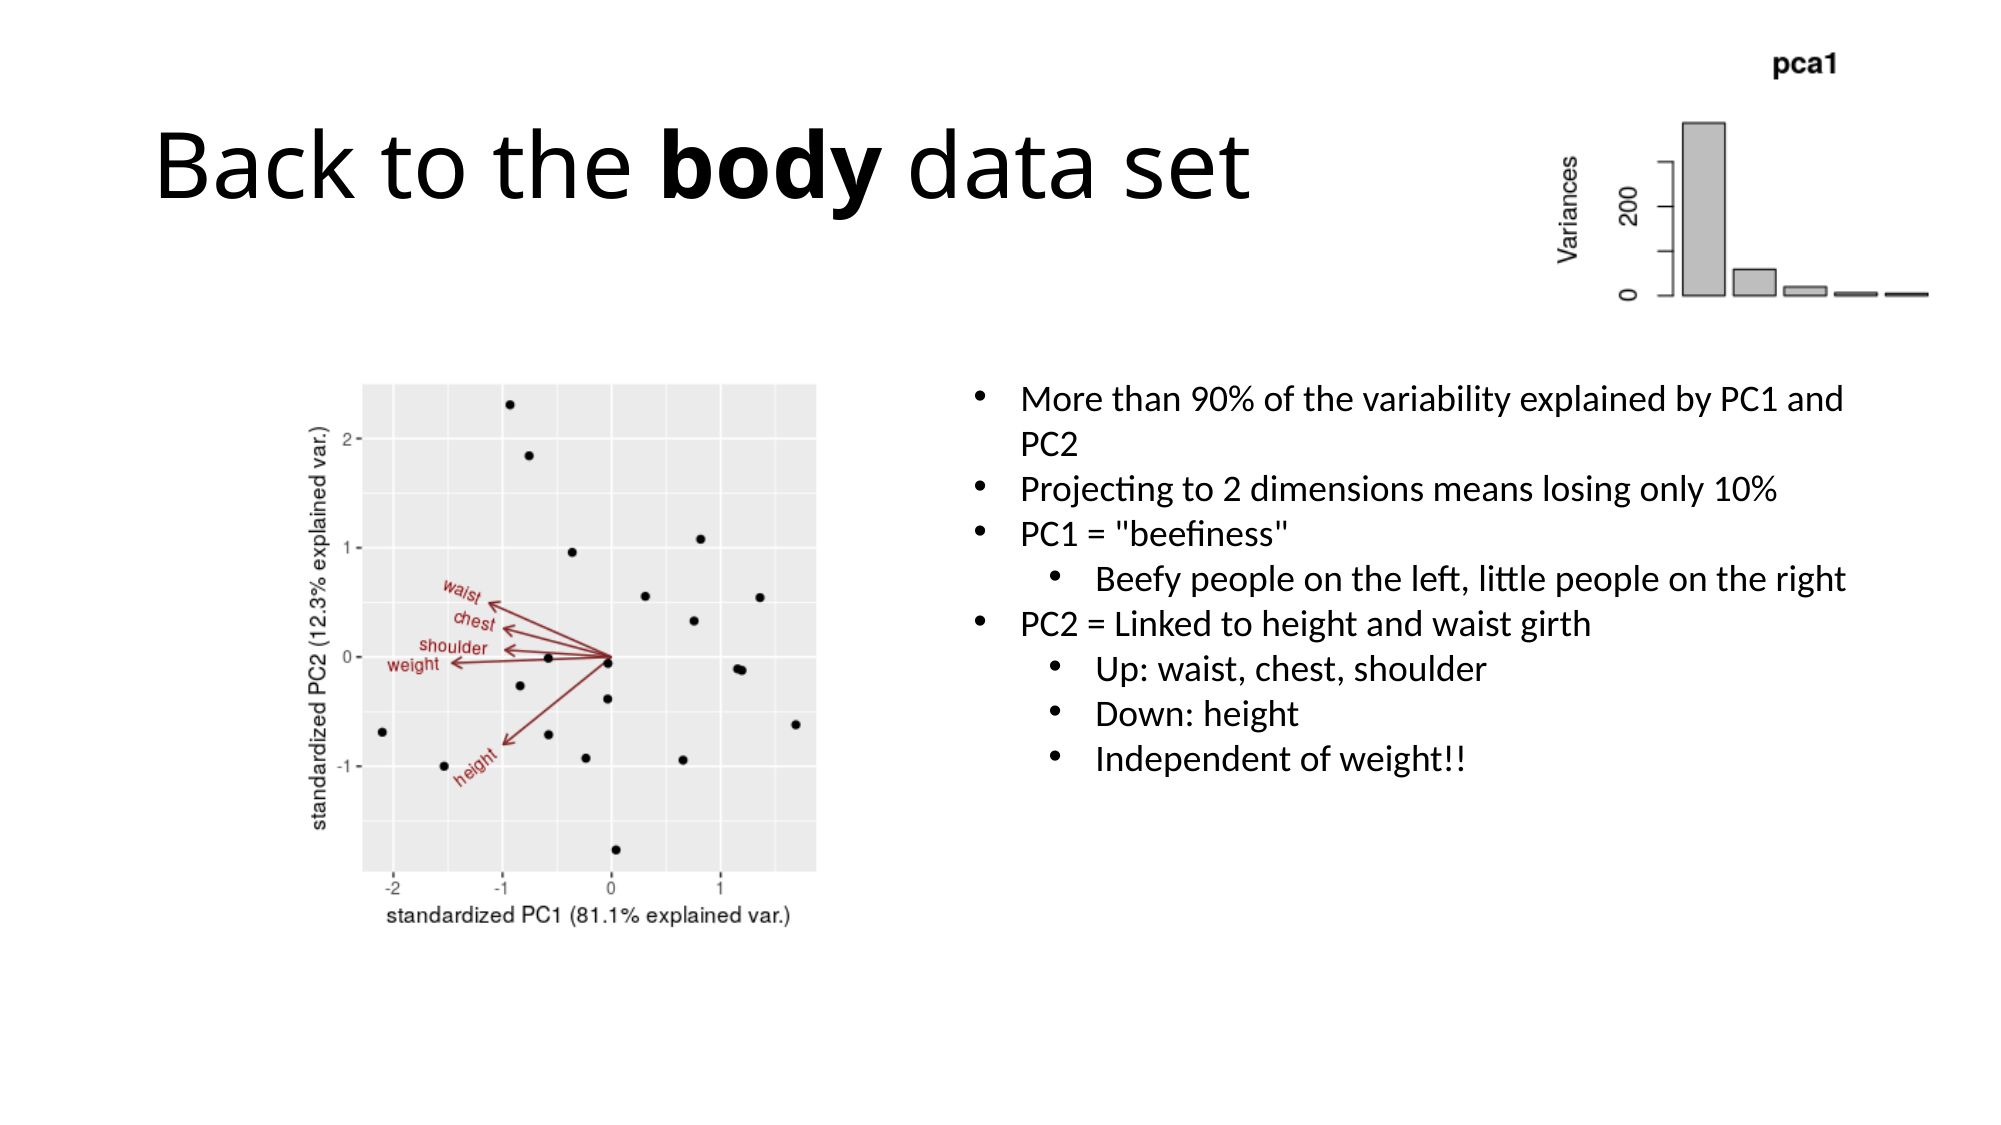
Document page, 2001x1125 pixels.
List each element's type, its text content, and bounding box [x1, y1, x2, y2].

picture [1550, 0, 2000, 451]
title Back to the body data set [137, 59, 1550, 278]
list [137, 372, 988, 940]
text_box More than 90% of the variability explained by PC1 and PC2 Projecting to 2 dimensions means losing only 10% PC1 = "beefiness" Beefy people on the left, little people on the right PC2 = Linked to height and waist girth Up: waist, chest, shoulder Down: height Independent of weight!! [958, 366, 1890, 786]
